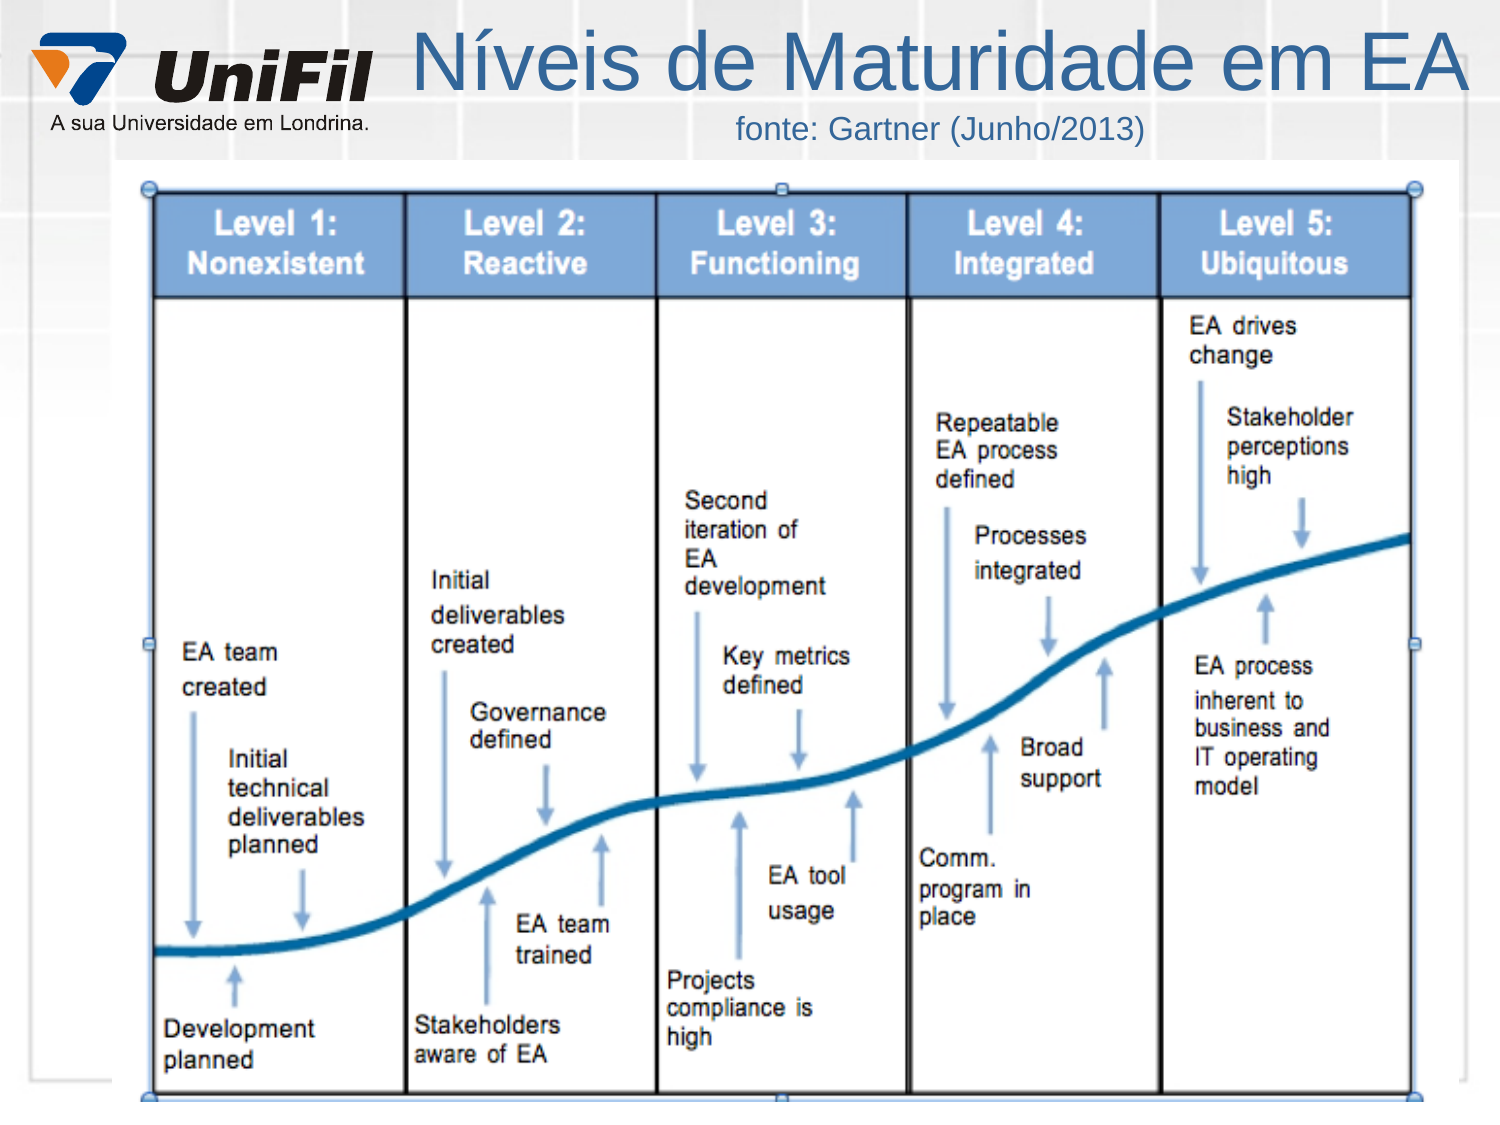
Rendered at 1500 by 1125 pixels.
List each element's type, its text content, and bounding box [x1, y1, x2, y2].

title Níveis de Maturidade em EA fonte: Gartner (Junho/2013) [265, 0, 1500, 188]
picture [0, 0, 1500, 1125]
